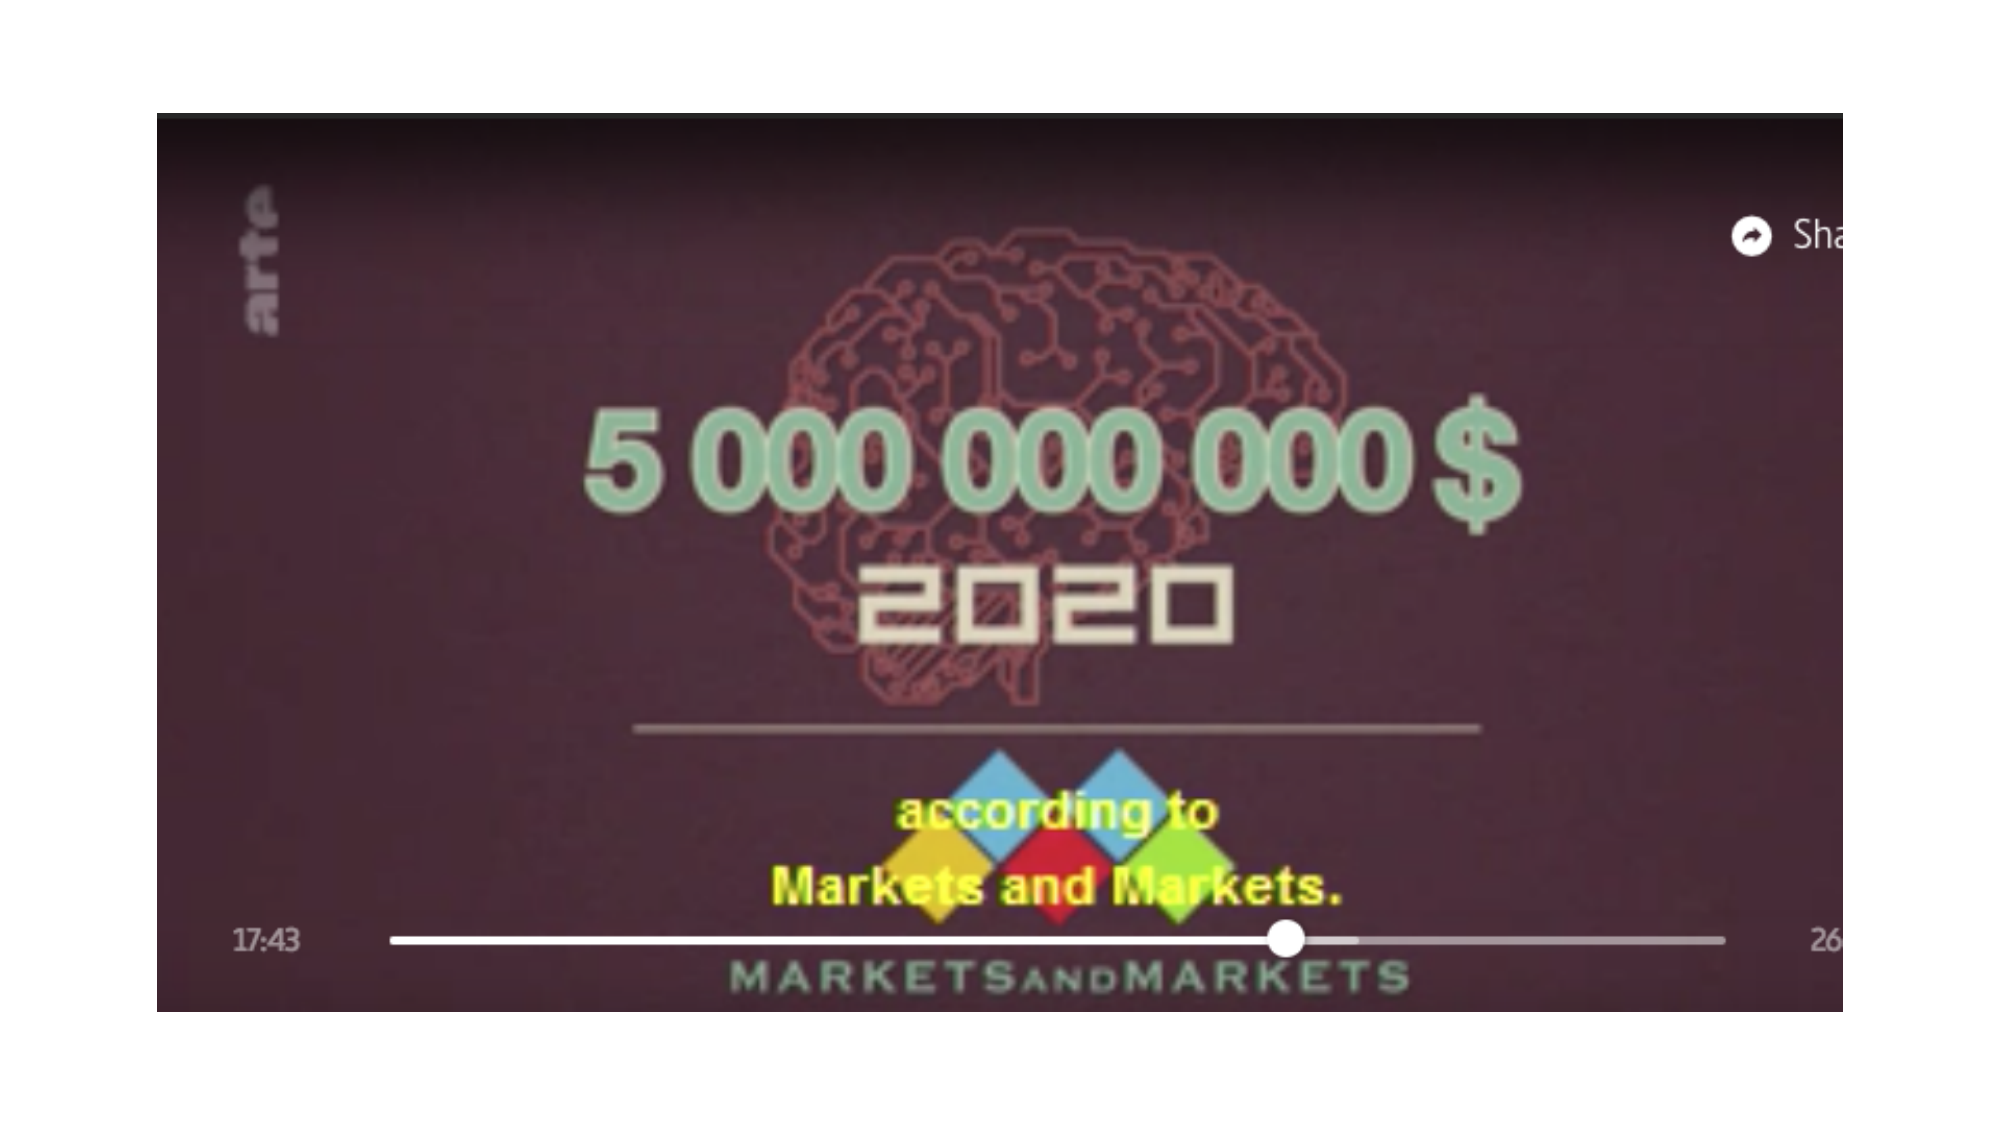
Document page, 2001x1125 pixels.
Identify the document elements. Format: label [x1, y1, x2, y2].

picture [157, 113, 1843, 1012]
